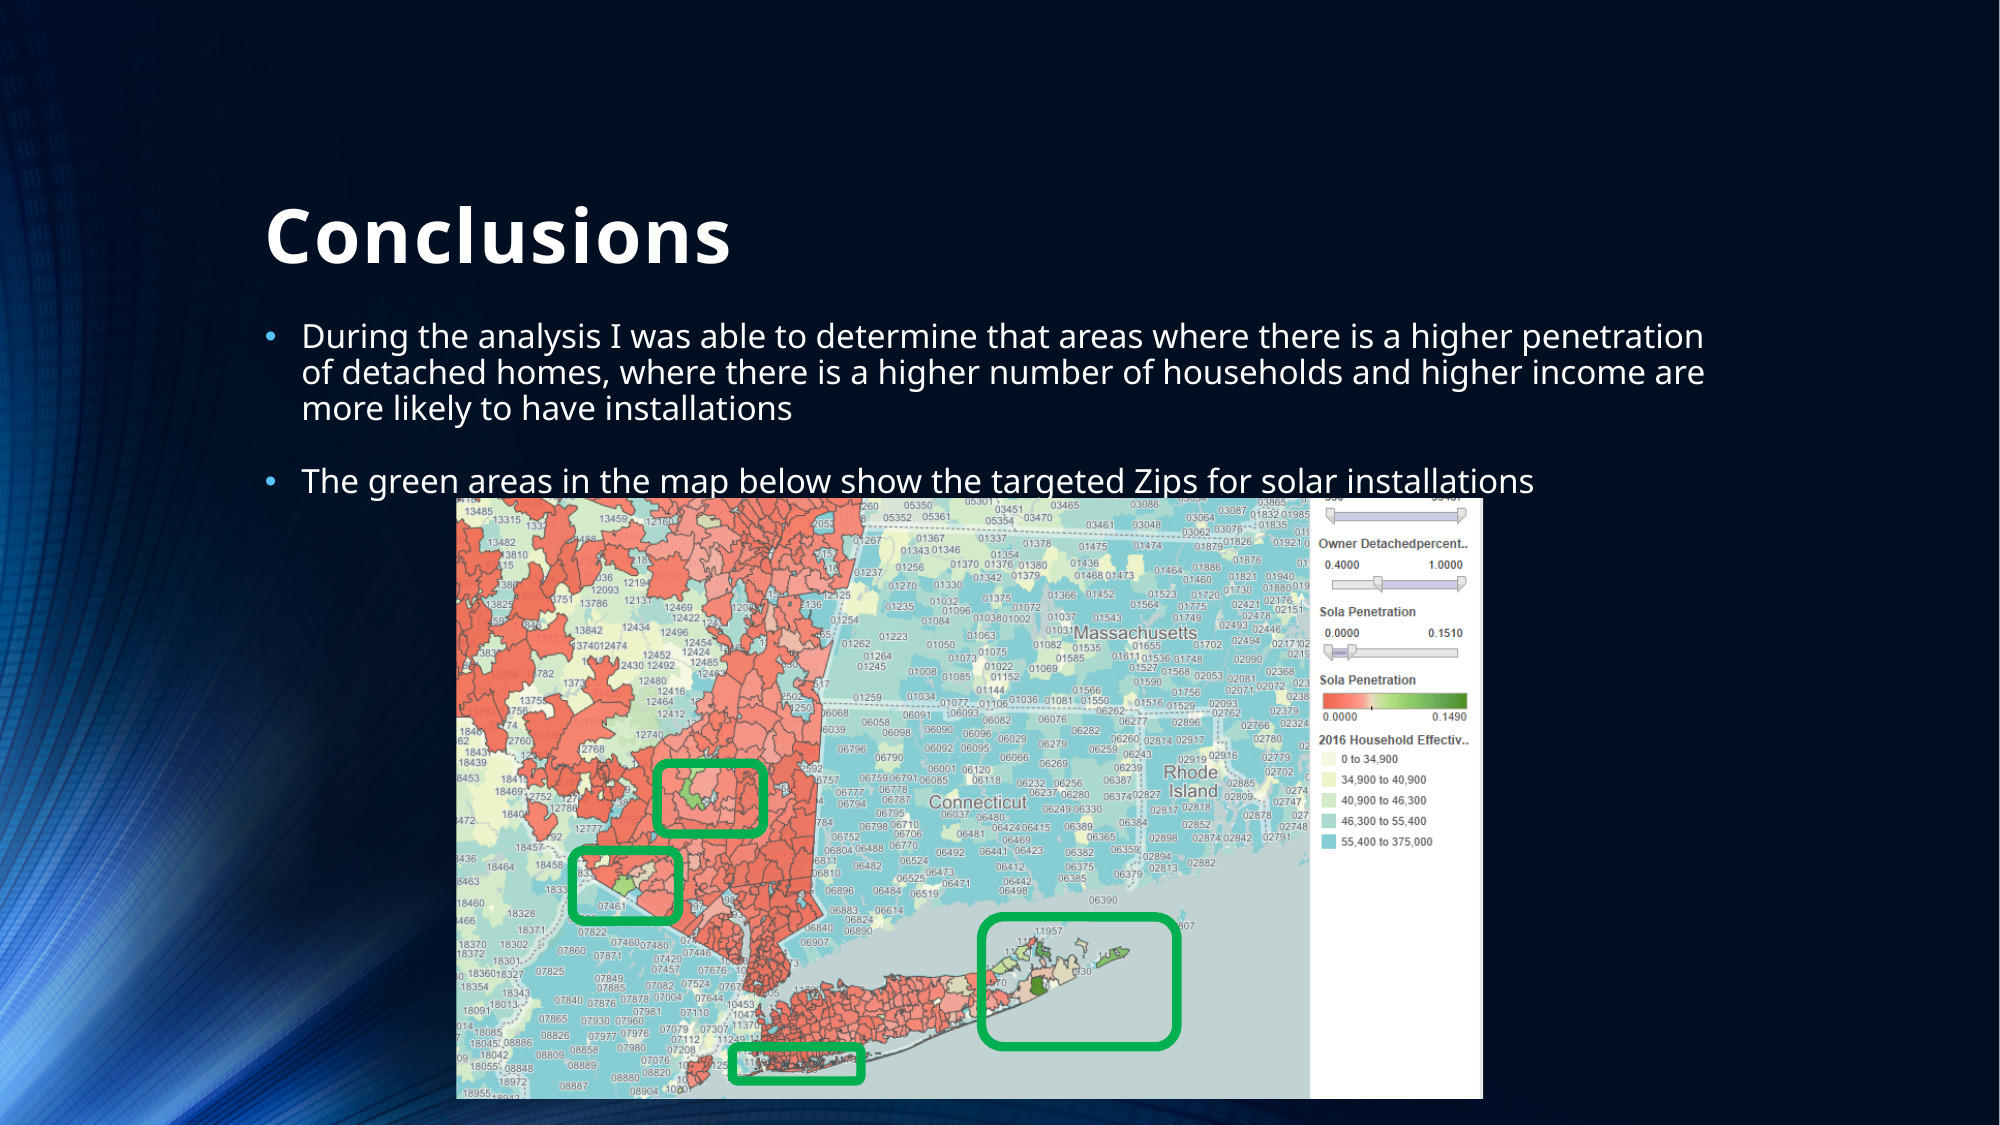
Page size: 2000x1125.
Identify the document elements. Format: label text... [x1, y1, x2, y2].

list During the analysis I was able to determine that areas where there is a higher penetration of detached homes, where there is a higher number of households and higher income are more likely to have installations The green areas in the map below show the targeted Zips for solar installations [249, 312, 1749, 988]
title Conclusions [249, 62, 1750, 288]
picture [0, 0, 2000, 1125]
